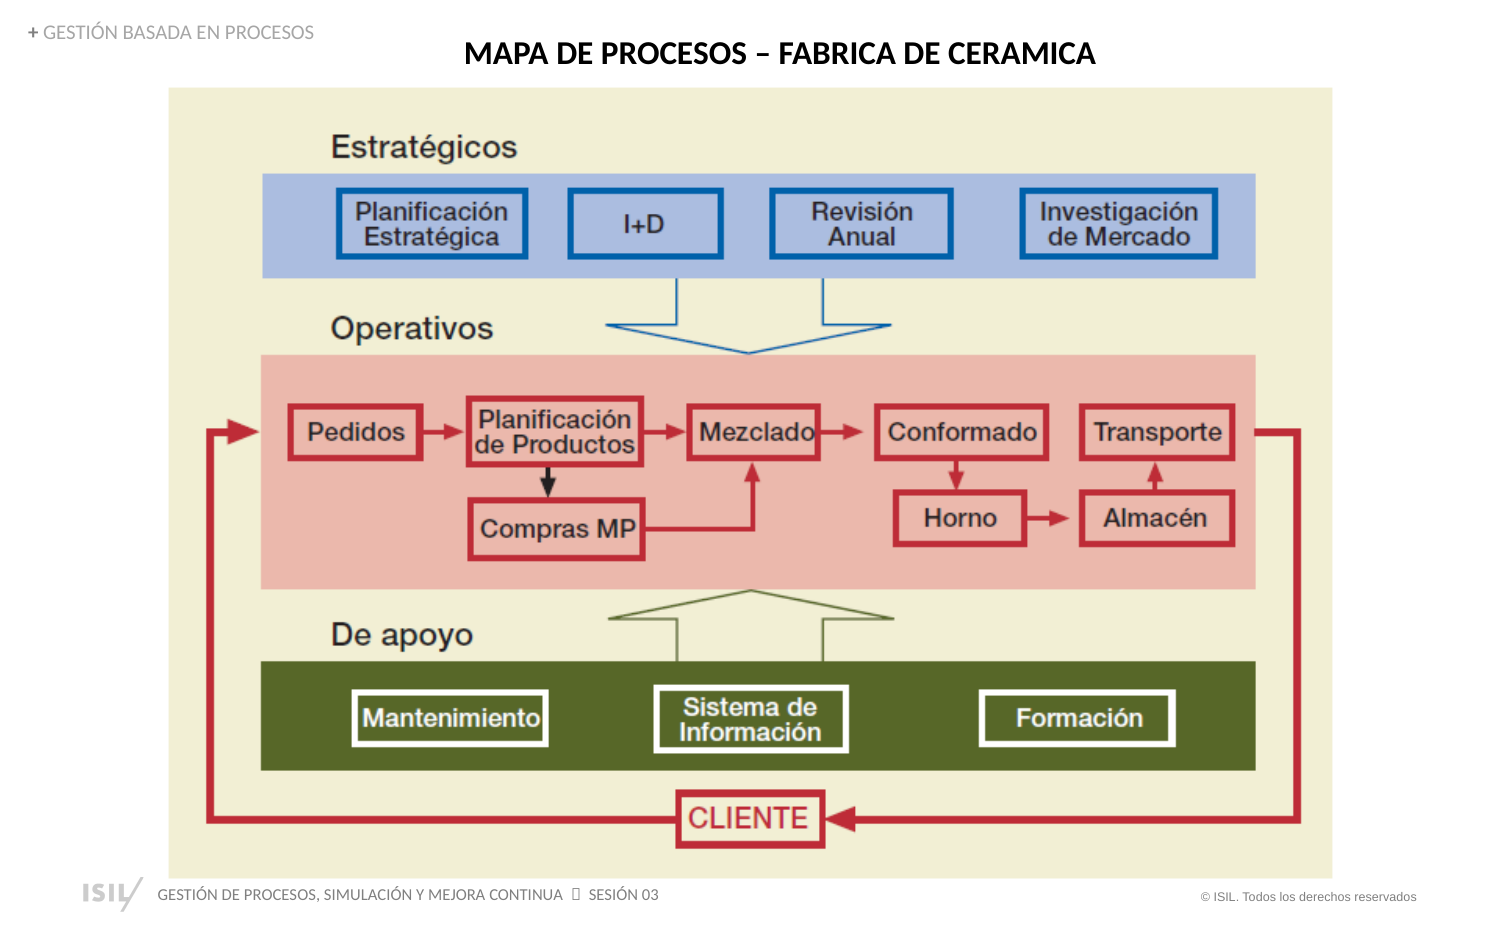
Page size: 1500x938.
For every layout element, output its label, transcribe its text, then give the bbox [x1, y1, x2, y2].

text_box + GESTIÓN BASADA EN PROCESOS [28, 21, 427, 45]
text_box MAPA DE PROCESOS – FABRICA DE CERAMICA [463, 31, 1100, 66]
picture [158, 77, 1342, 885]
